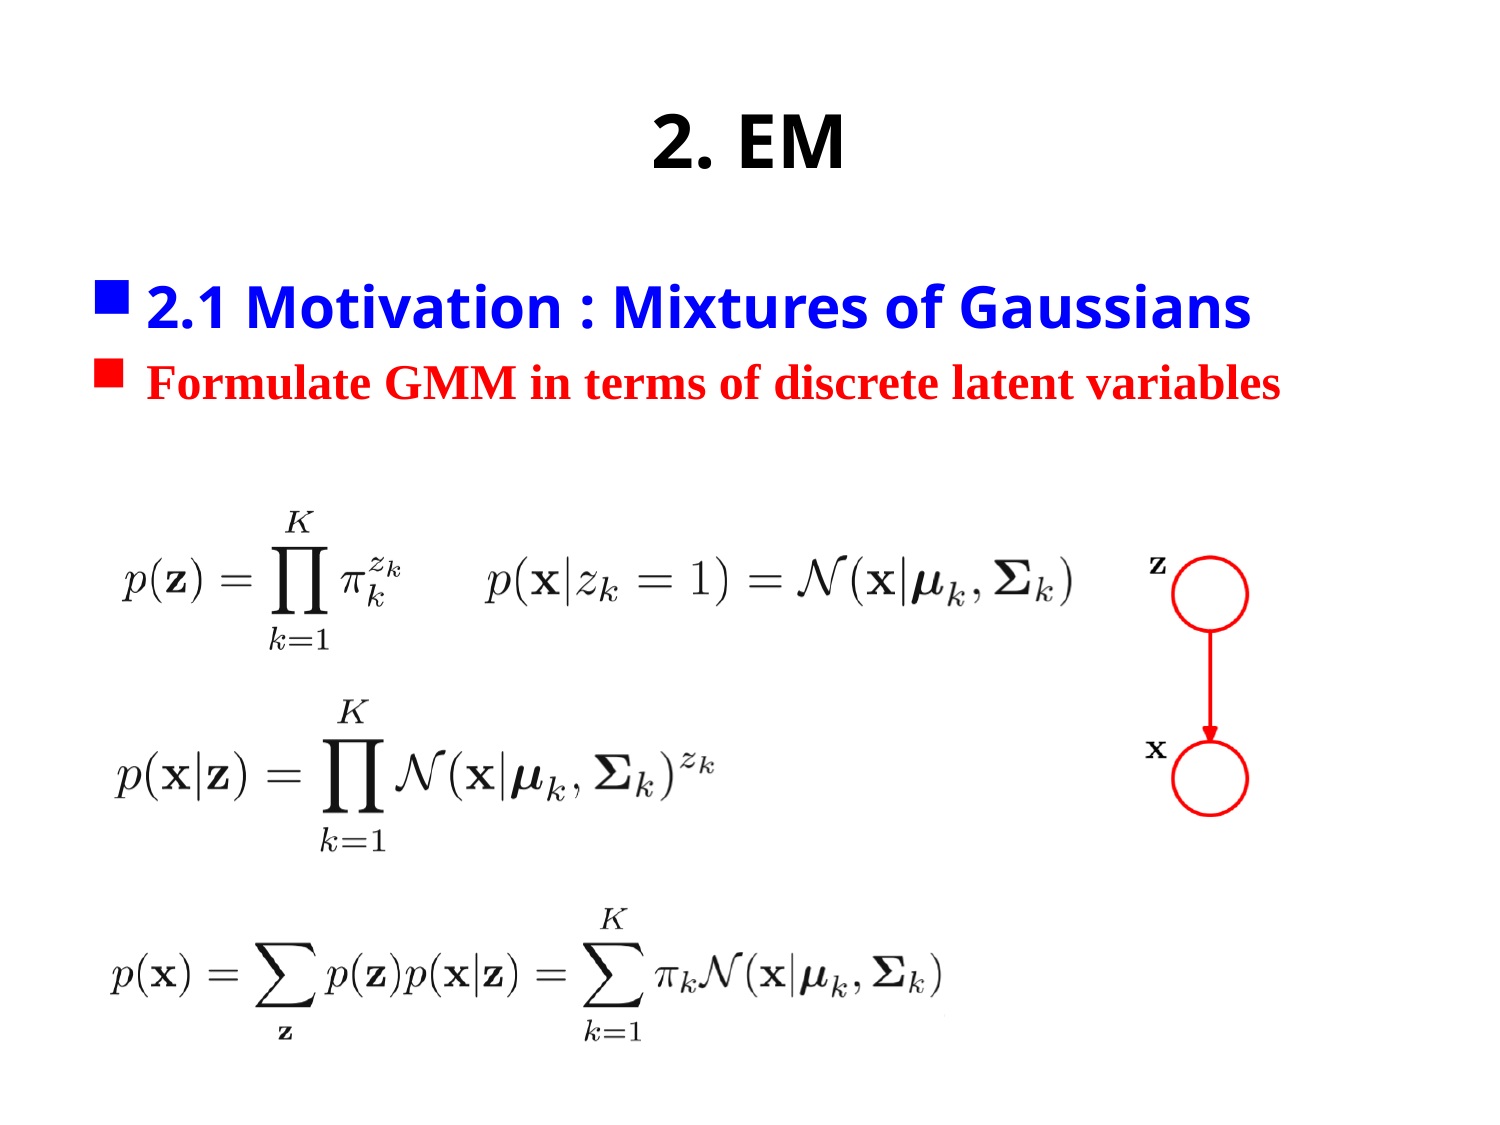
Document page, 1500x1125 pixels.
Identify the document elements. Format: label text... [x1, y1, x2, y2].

picture [105, 677, 721, 879]
picture [1115, 526, 1293, 829]
title 2. EM [75, 45, 1425, 233]
picture [105, 499, 408, 668]
list 2.1 Motivation : Mixtures of Gaussians Formulate GMM in terms of discrete latent variables [75, 262, 1425, 1005]
picture [464, 531, 1093, 636]
picture [88, 888, 945, 1063]
